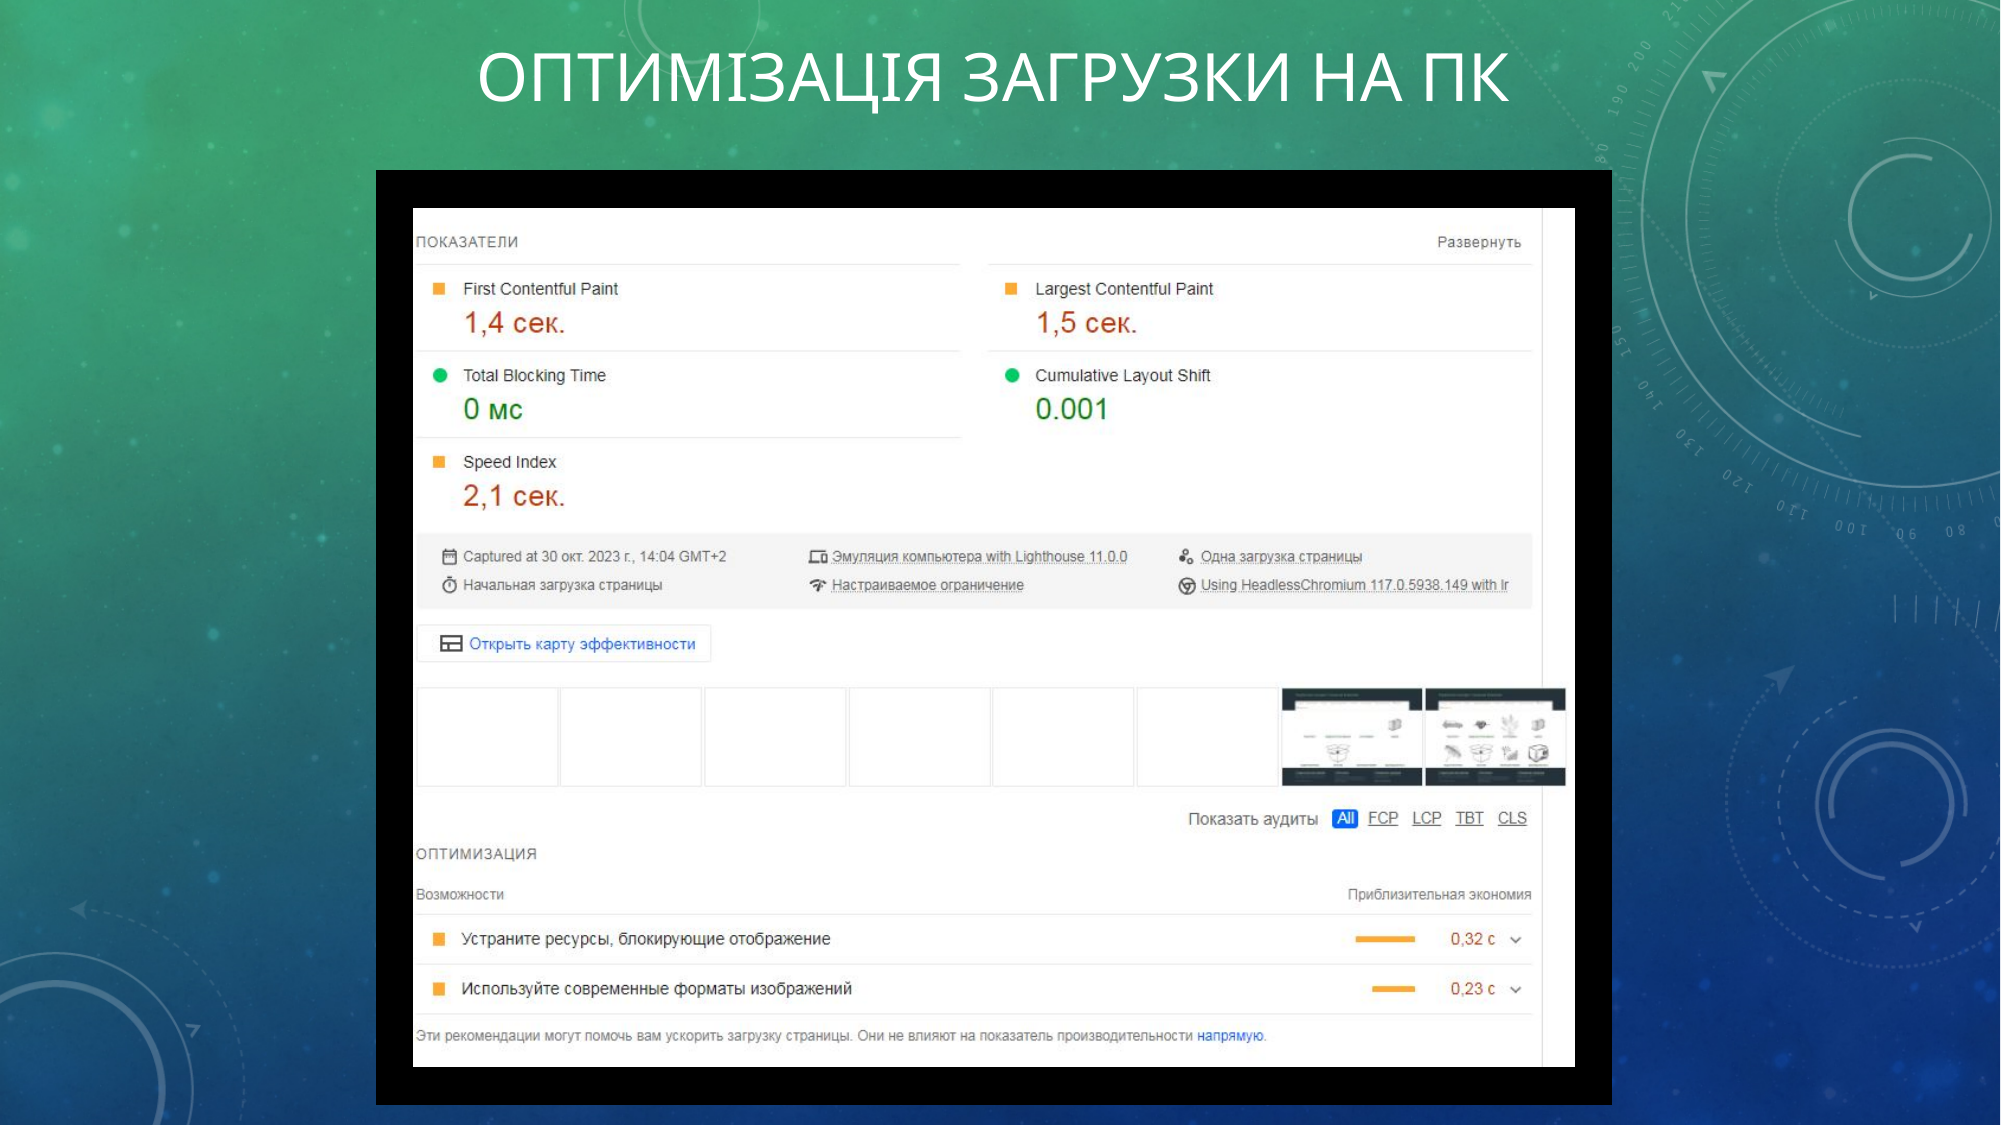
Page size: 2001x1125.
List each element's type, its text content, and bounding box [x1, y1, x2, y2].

picture [0, 0, 2001, 1125]
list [412, 207, 1575, 1068]
title Оптимізація загрузки на ПК [191, 10, 1797, 139]
